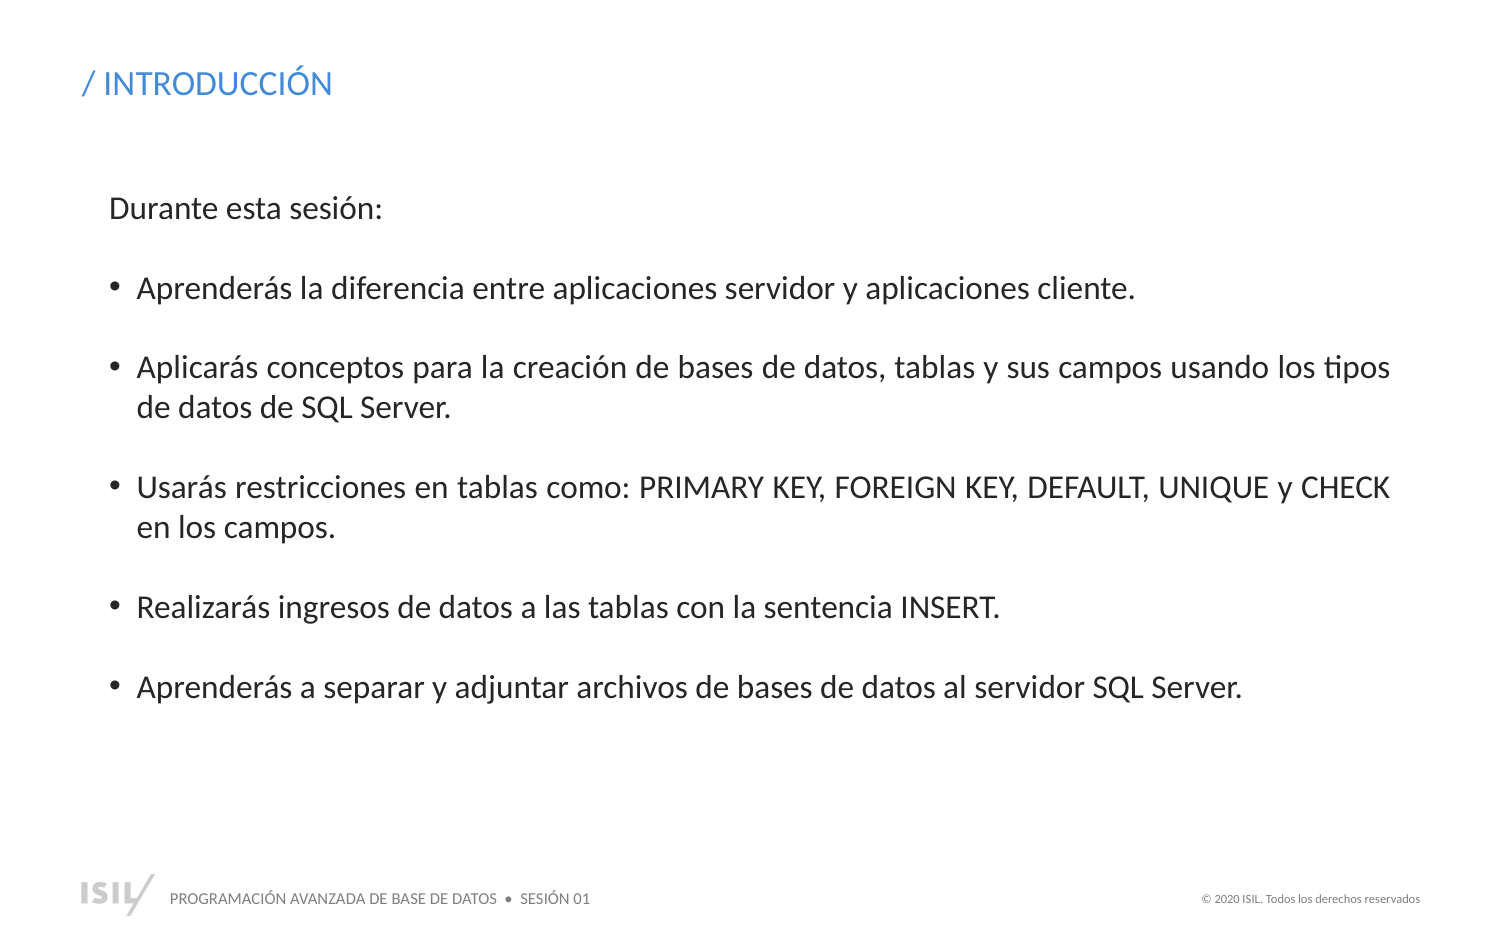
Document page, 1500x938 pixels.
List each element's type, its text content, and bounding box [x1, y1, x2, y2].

text_box Durante esta sesión: Aprenderás la diferencia entre aplicaciones servidor y aplicaciones cliente. Aplicarás conceptos para la creación de bases de datos, tablas y sus campos usando los tipos de datos de SQL Server. Usarás restricciones en tablas como: PRIMARY KEY, FOREIGN KEY, DEFAULT, UNIQUE y CHECK en los campos. Realizarás ingresos de datos a las tablas con la sentencia INSERT. Aprenderás a separar y adjuntar archivos de bases de datos al servidor SQL Server. [107, 185, 1393, 706]
text_box / INTRODUCCIÓN [66, 52, 1249, 111]
